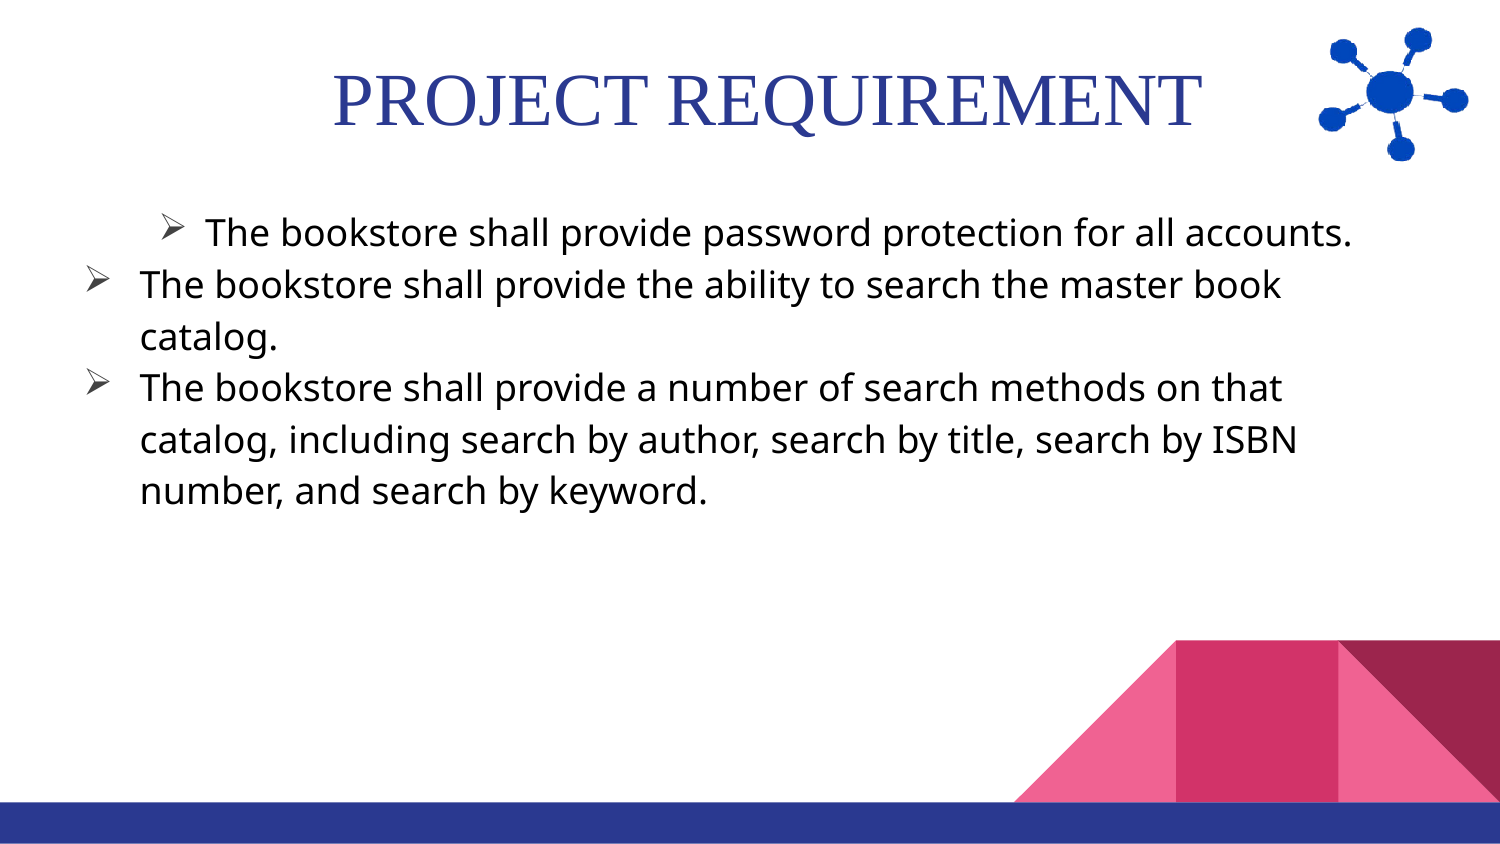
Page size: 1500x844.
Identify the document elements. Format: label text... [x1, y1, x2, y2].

title PROJECT REQUIREMENT [154, 35, 1383, 187]
list The bookstore shall provide password protection for all accounts. The bookstore shall provide the ability to search the master book catalog. The bookstore shall provide a number of search methods on that catalog, including search by author, search by title, search by ISBN number, and search by keyword. [49, 187, 1444, 827]
picture [1308, 16, 1481, 169]
